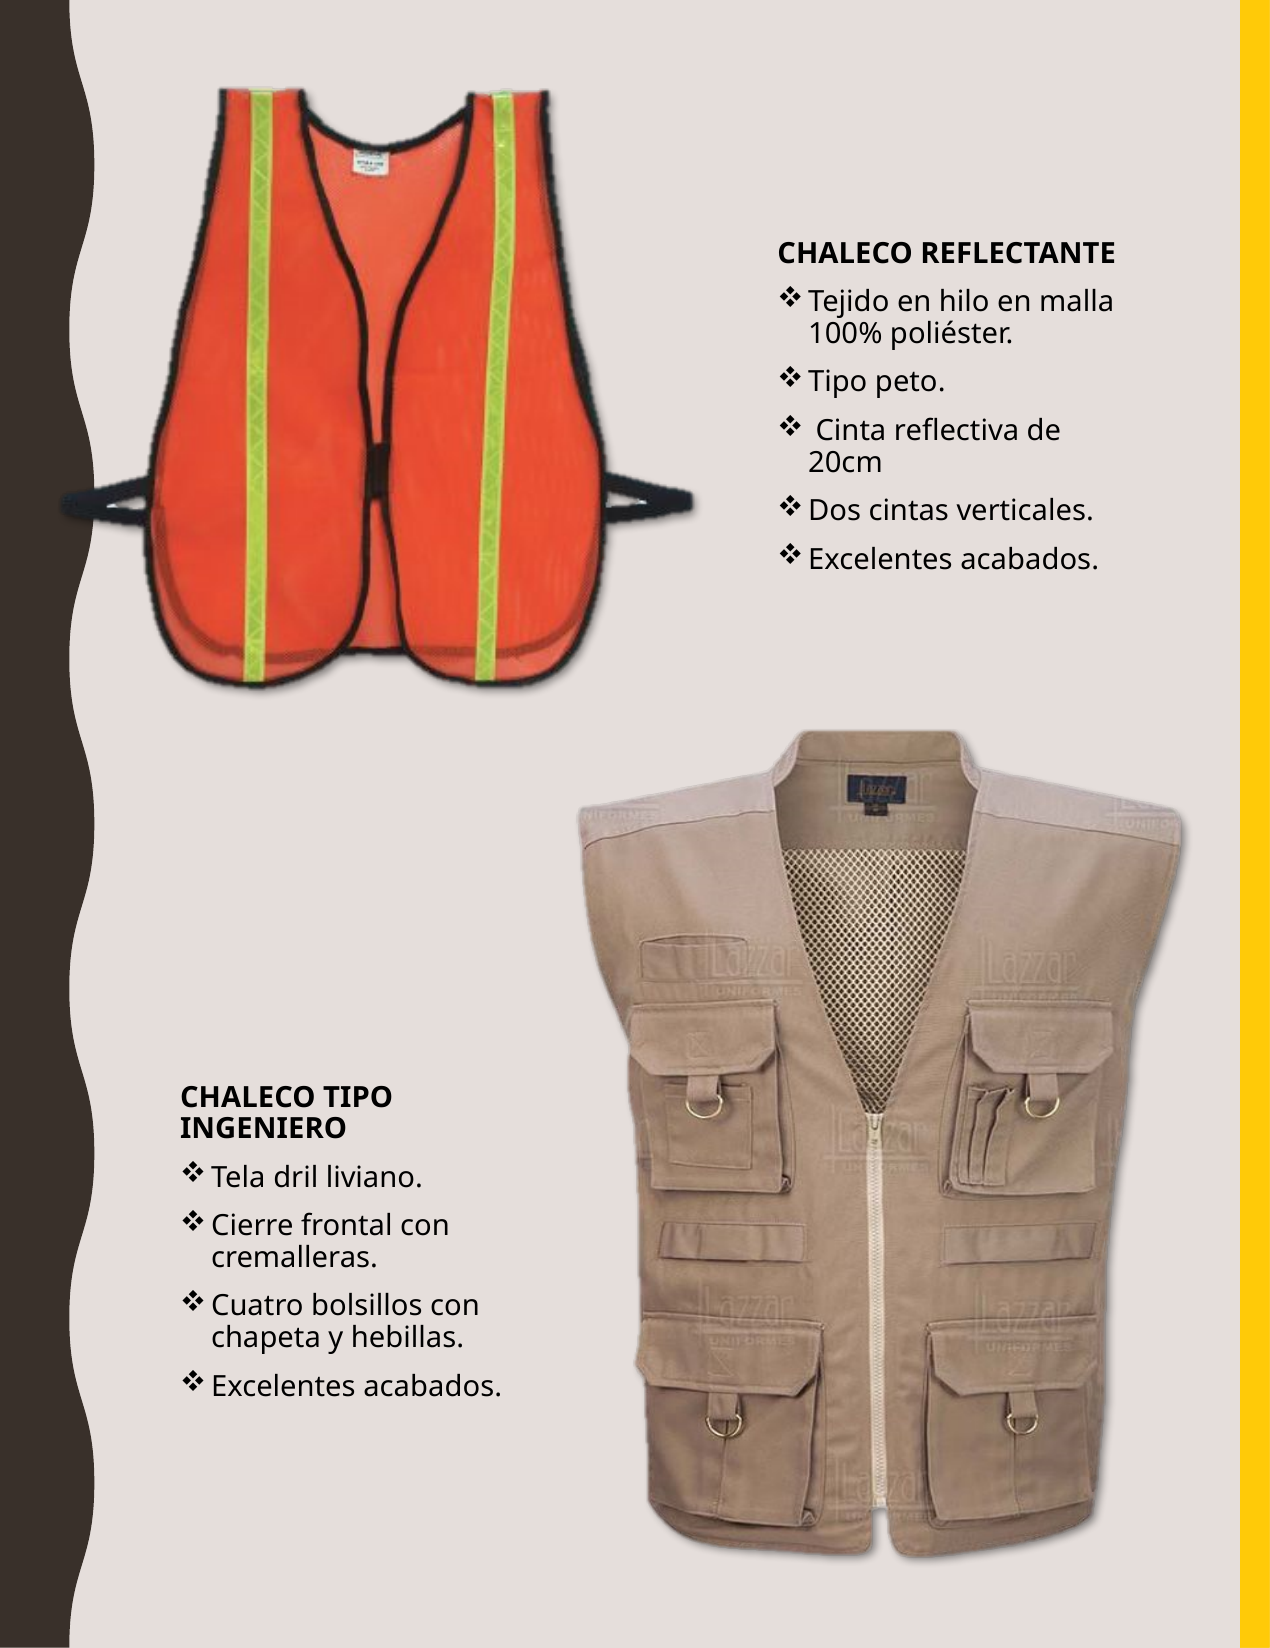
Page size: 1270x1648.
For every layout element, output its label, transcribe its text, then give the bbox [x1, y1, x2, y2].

text_box CHALECO REFLECTANTE Tejido en hilo en malla 100% poliéster. Tipo peto. Cinta reflectiva de 20cm Dos cintas verticales. Excelentes acabados. [762, 207, 1147, 607]
text_box CHALECO TIPO INGENIERO Tela dril liviano. Cierre frontal con cremalleras. Cuatro bolsillos con chapeta y hebillas. Excelentes acabados. [165, 1042, 507, 1442]
picture [0, 19, 1225, 1568]
